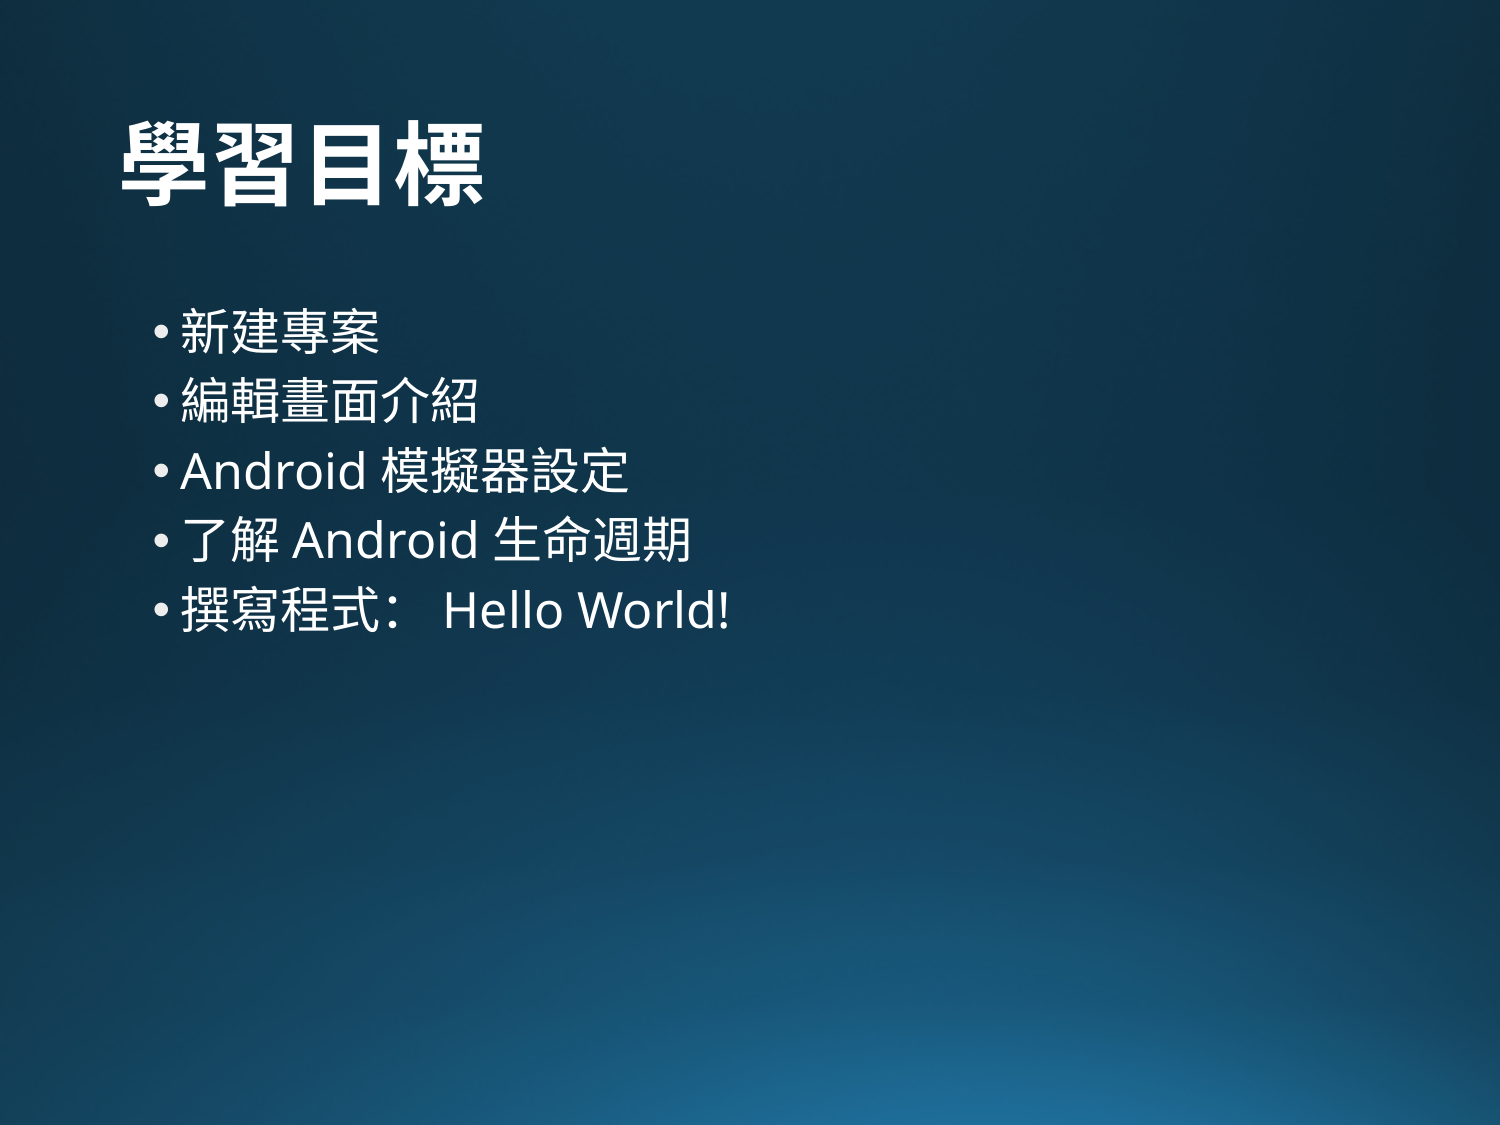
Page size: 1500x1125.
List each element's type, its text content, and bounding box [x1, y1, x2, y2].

title 學習目標 [103, 59, 1397, 278]
list 新建專案 編輯畫面介紹 Android模擬器設定 了解Android生命週期 撰寫程式：Hello World! [137, 299, 1397, 1014]
picture [0, 0, 1500, 1125]
